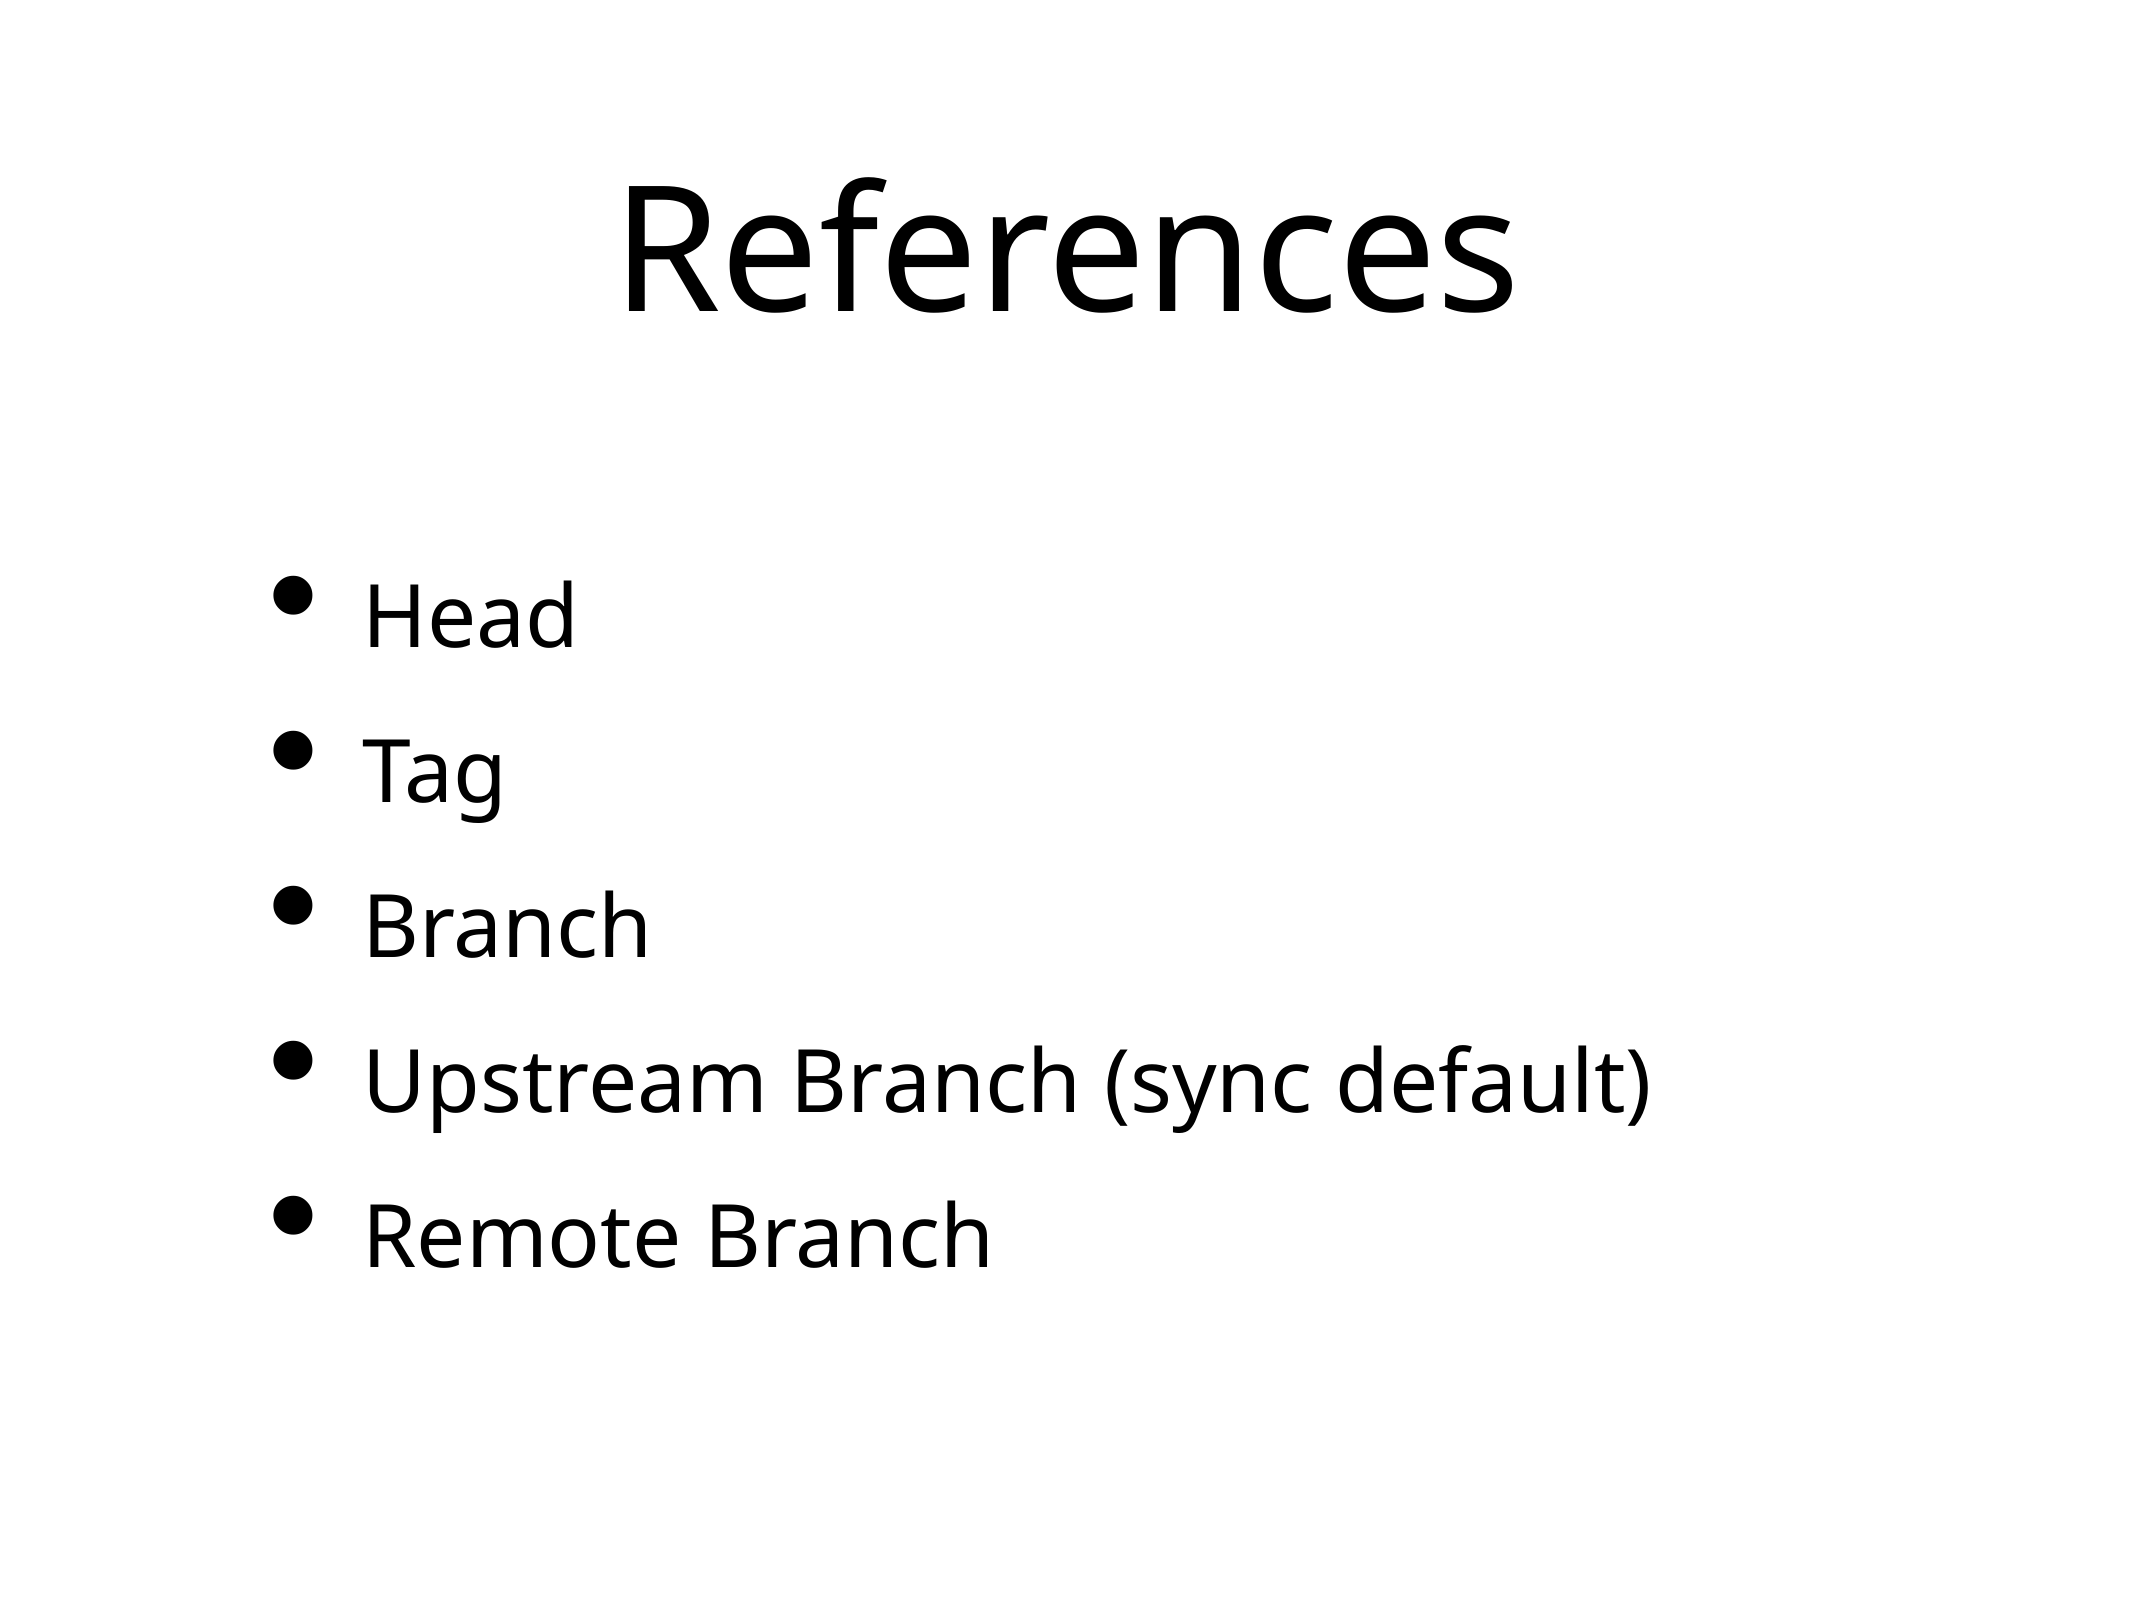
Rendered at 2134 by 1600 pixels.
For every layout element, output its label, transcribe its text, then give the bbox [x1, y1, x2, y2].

title References [207, 41, 1926, 443]
list Head Tag Branch Upstream Branch (sync default) Remote Branch [207, 453, 1926, 1393]
